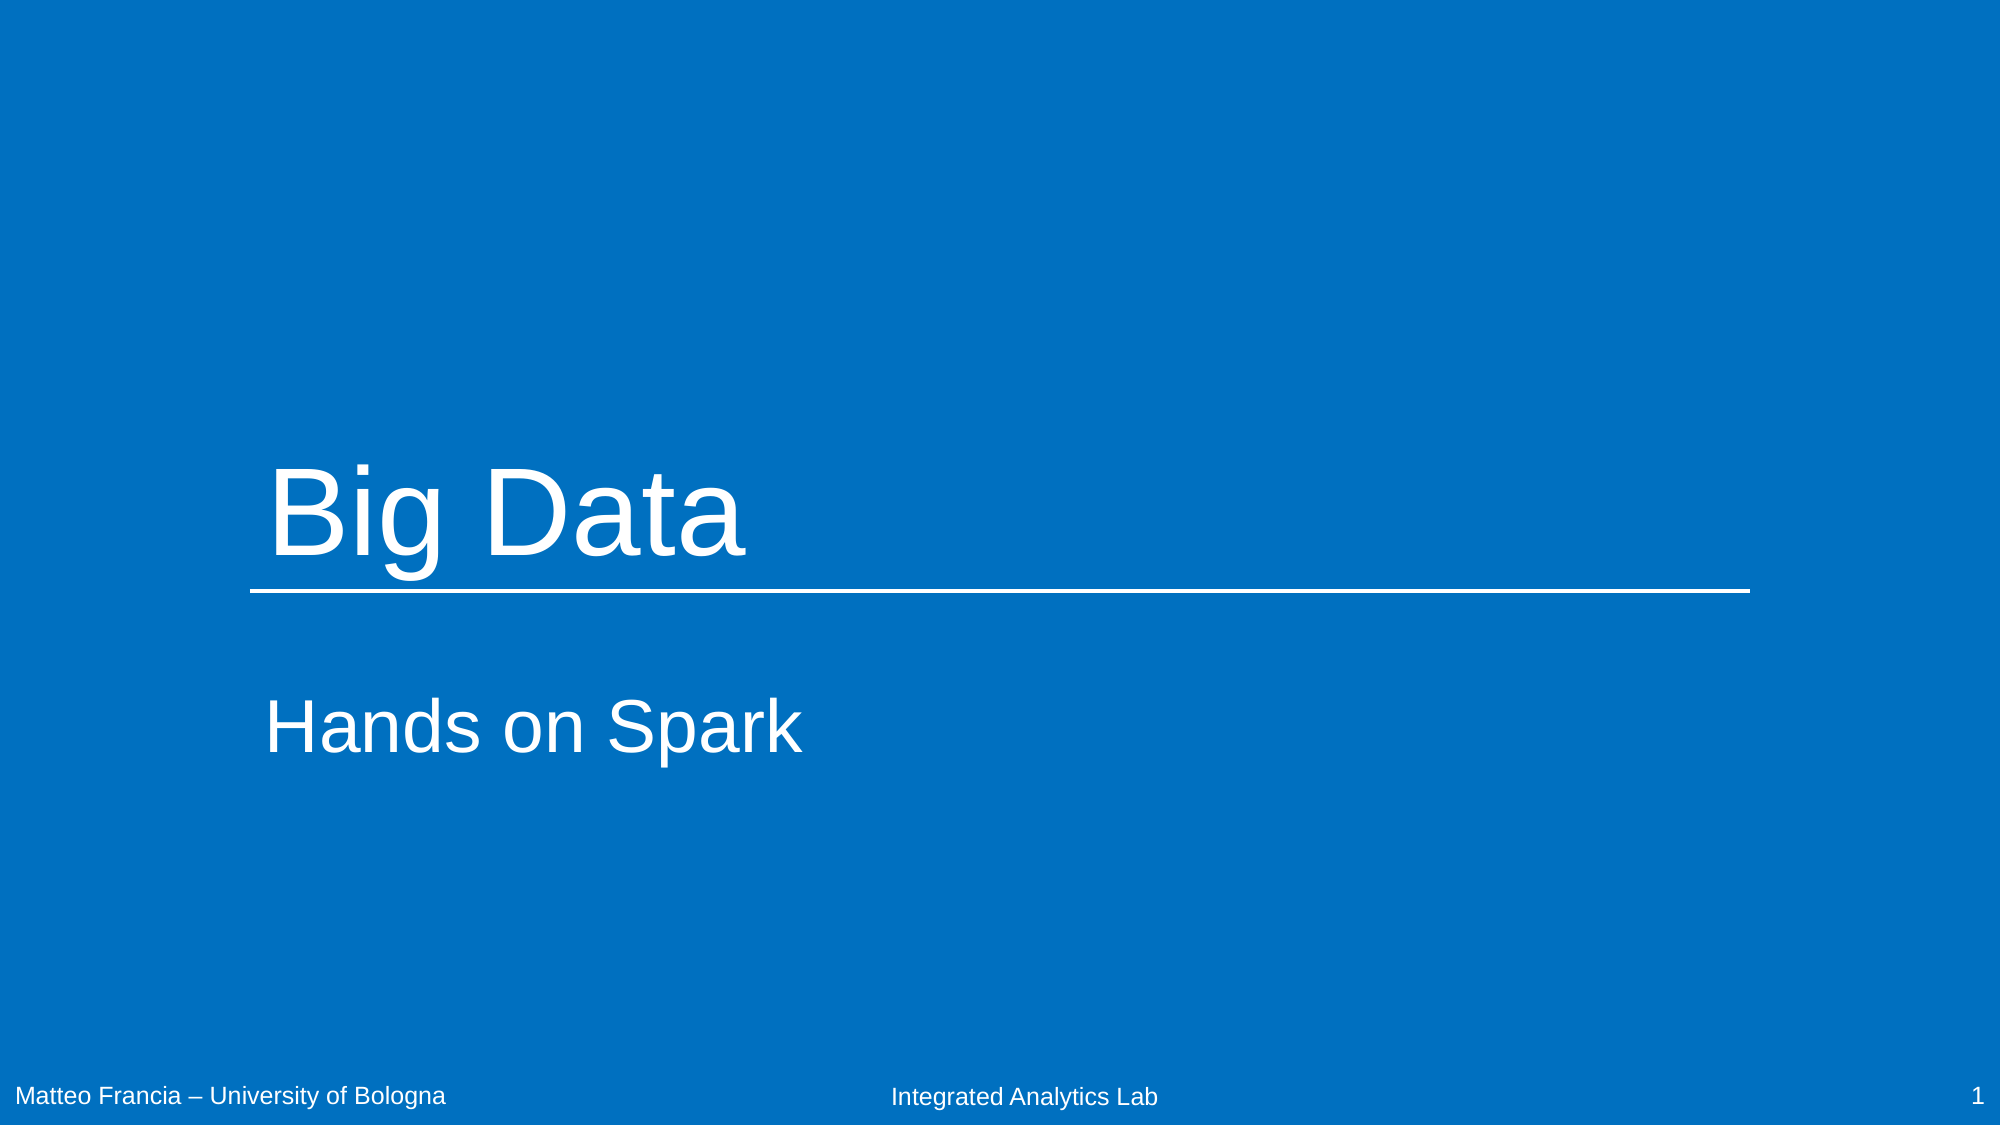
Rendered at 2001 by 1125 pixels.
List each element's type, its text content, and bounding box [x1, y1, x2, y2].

footer Matteo Francia – University of Bologna [0, 1065, 466, 1125]
title Big Data [251, 198, 1752, 590]
slide_number 1 [1550, 1065, 2000, 1125]
subtitle Hands on Spark [249, 592, 1750, 865]
